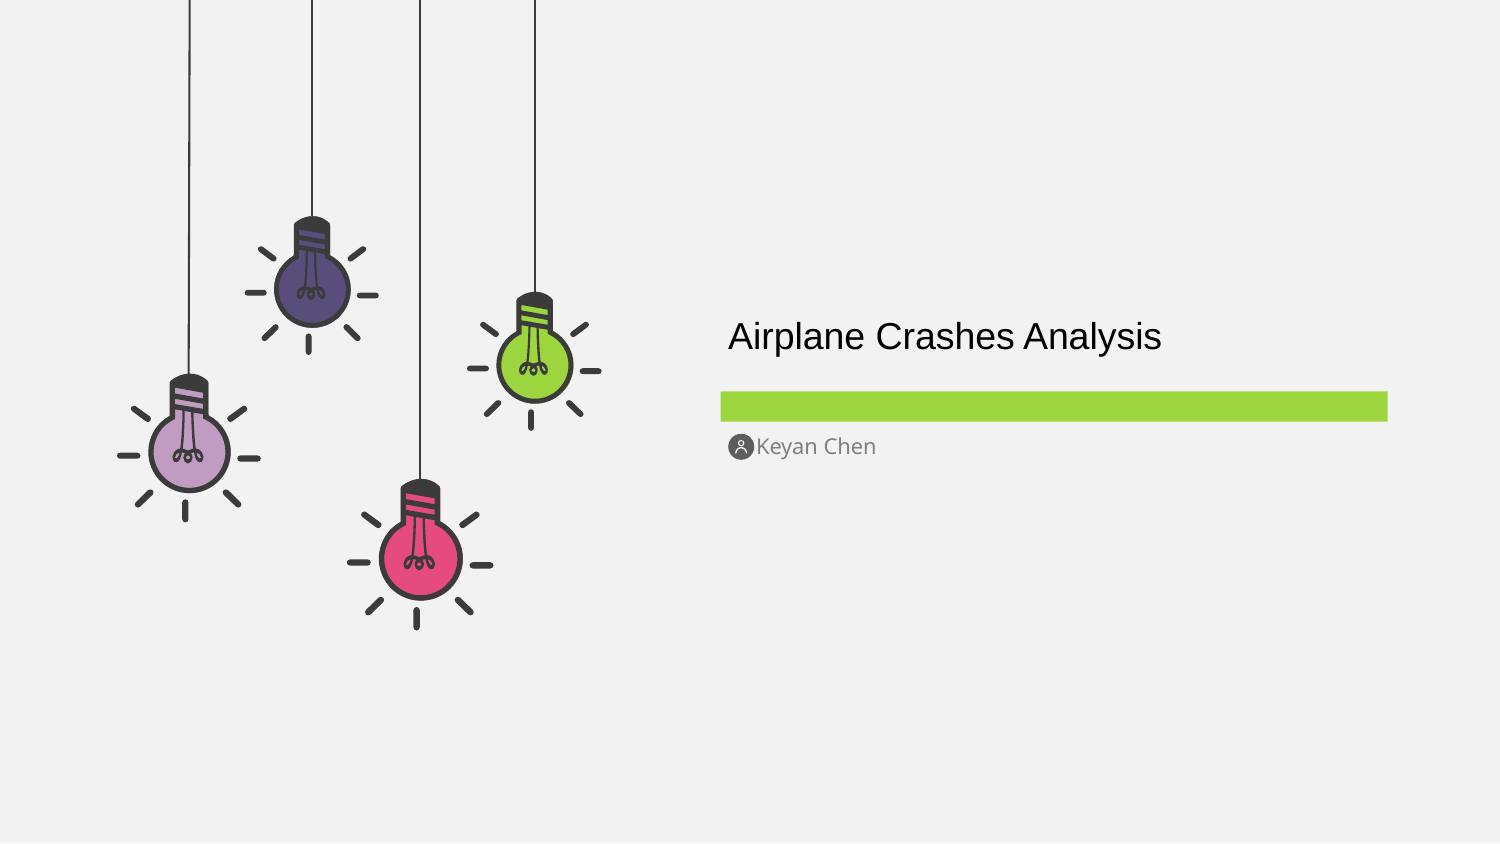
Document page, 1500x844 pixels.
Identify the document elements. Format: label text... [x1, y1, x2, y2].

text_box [346, 0, 494, 631]
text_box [727, 433, 755, 461]
text_box Airplane Crashes Analysis [728, 304, 1348, 365]
text_box Keyan Chen [741, 425, 892, 467]
text_box [720, 391, 1388, 422]
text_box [265, 0, 341, 356]
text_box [466, 0, 602, 432]
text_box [116, 0, 262, 523]
